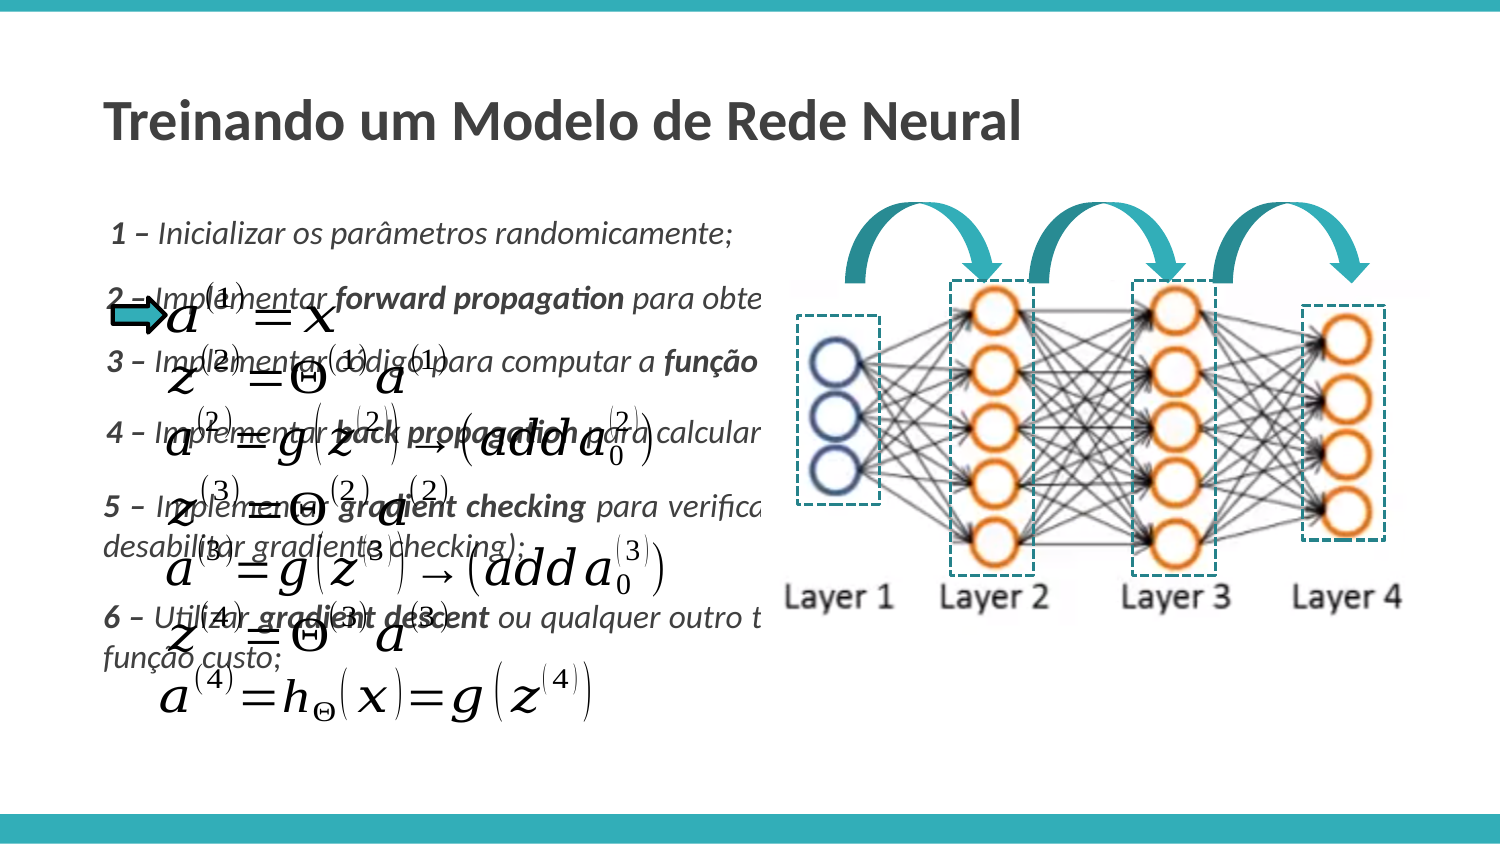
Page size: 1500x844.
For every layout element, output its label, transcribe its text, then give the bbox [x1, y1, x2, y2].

text_box [843, 200, 1005, 278]
text_box 6 – Utilizar gradient descent ou qualquer outro tipo de otimização avançada para minimizar a função custo; [88, 599, 1393, 671]
text_box [1026, 200, 1189, 278]
text_box [1210, 200, 1372, 278]
text_box Treinando um Modelo de Rede Neural [88, 67, 1400, 167]
text_box 1 – Inicializar os parâmetros randomicamente; [94, 195, 882, 267]
text_box 5 – Implementar gradient checking para verificar veracidade do back propagation (após isso, desabilitar gradiente checking); [88, 487, 756, 560]
text_box [110, 295, 168, 335]
picture [761, 279, 1430, 635]
